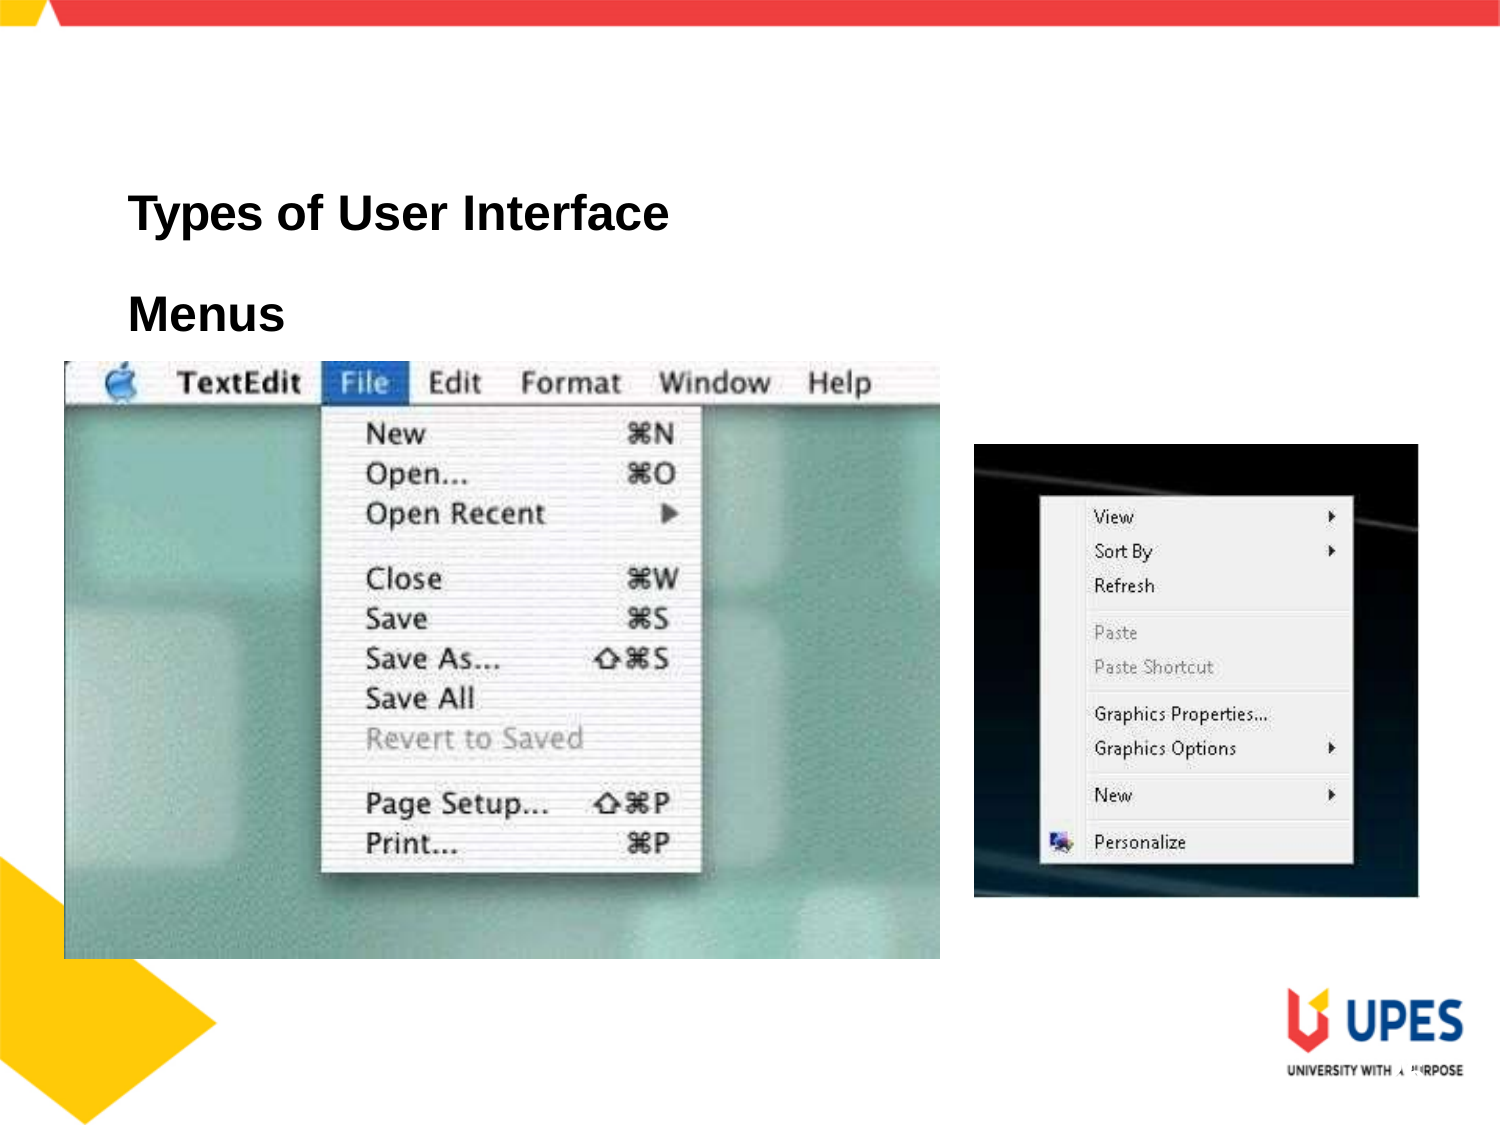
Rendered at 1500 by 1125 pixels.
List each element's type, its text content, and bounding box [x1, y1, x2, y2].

text_box 26 [1381, 1043, 1428, 1096]
title Types of User Interface Menus [125, 177, 677, 360]
picture [0, 0, 1500, 1125]
